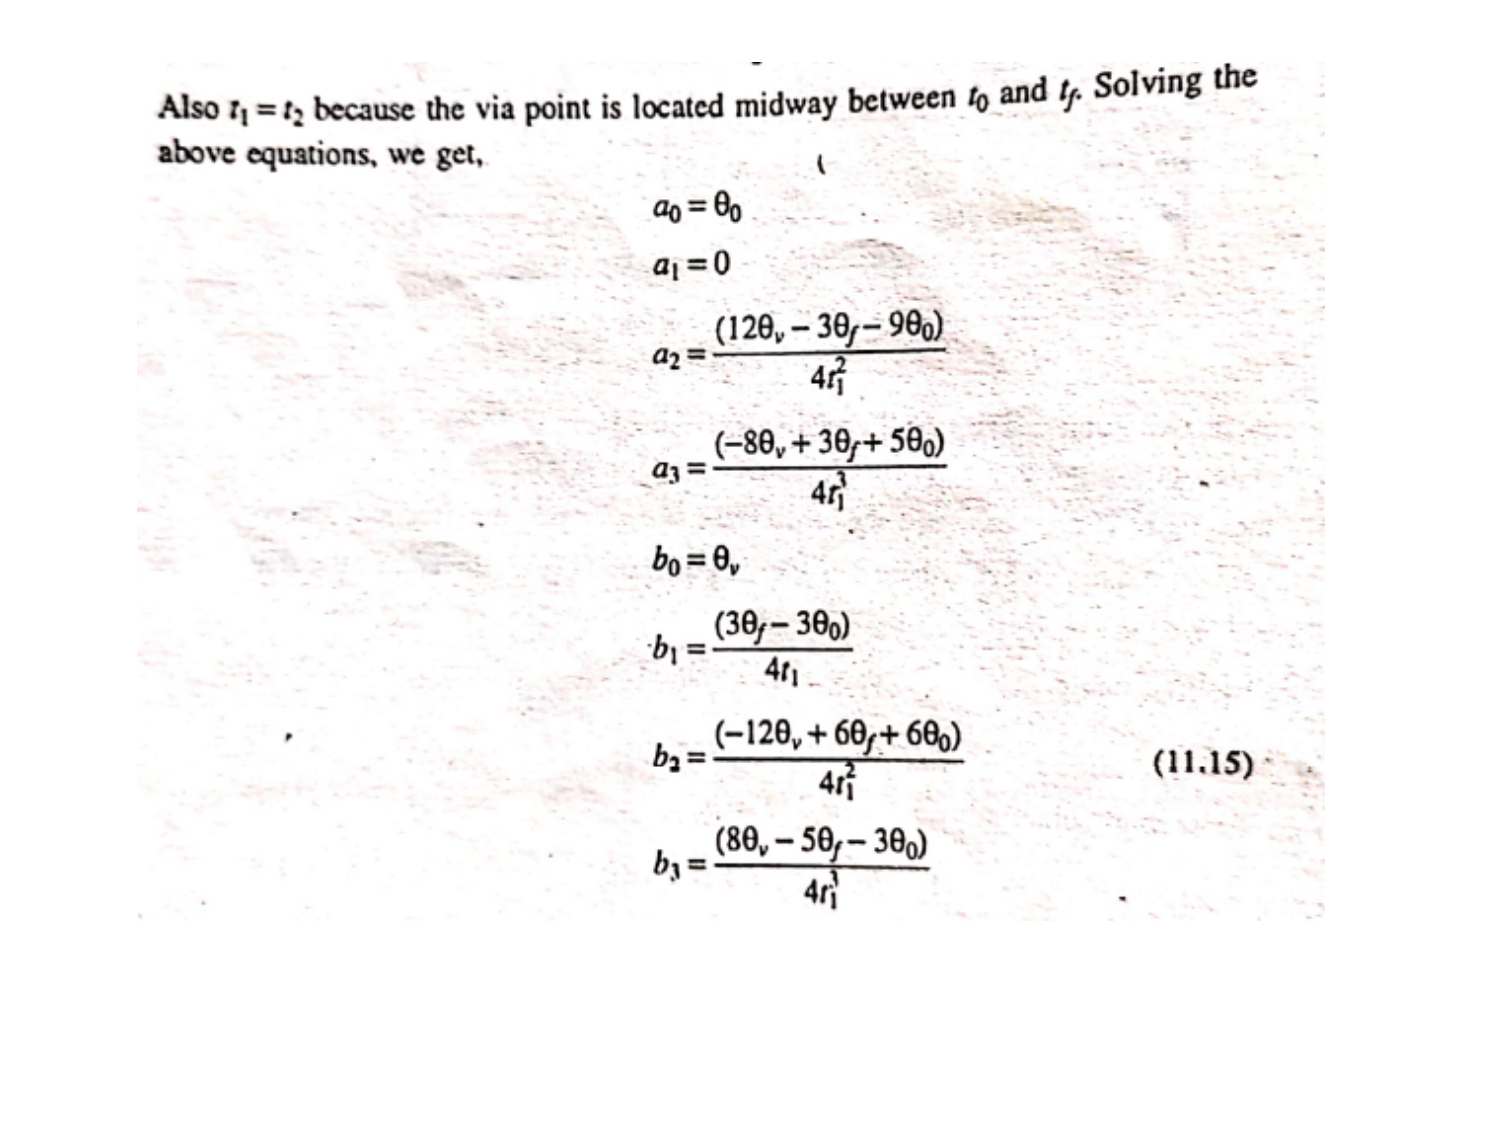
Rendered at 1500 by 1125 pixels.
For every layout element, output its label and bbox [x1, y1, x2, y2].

picture [137, 62, 1326, 921]
